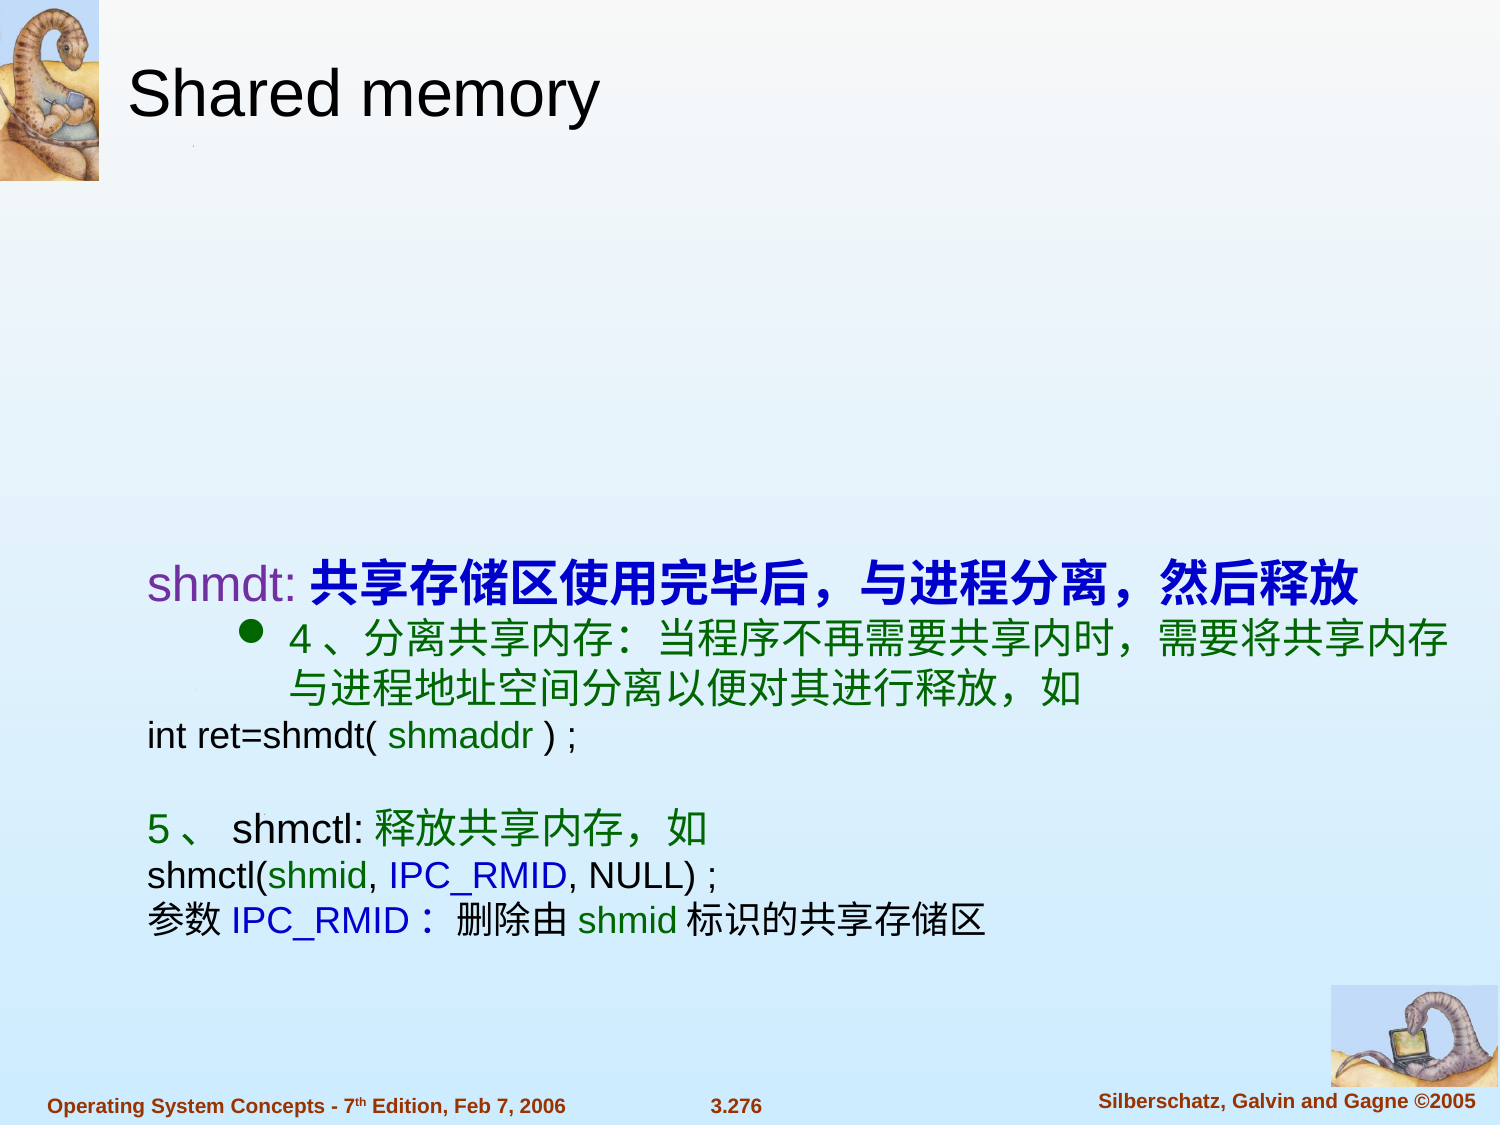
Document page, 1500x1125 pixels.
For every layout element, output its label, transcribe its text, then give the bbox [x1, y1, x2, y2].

picture [0, 0, 99, 181]
picture [1331, 985, 1498, 1087]
title Shared memory [112, 37, 1438, 138]
list shmdt:共享存储区使用完毕后，与进程分离，然后释放 4、分离共享内存：当程序不再需要共享内时，需要将共享内存与进程地址空间分离以便对其进行释放，如 int ret=shmdt( shmaddr ) ; 5、shmctl:释放共享内存，如 shmctl(shmid, IPC_RMID, NULL) ; 参数IPC_RMID：删除由shmid标识的共享存储区 [132, 194, 1466, 1034]
